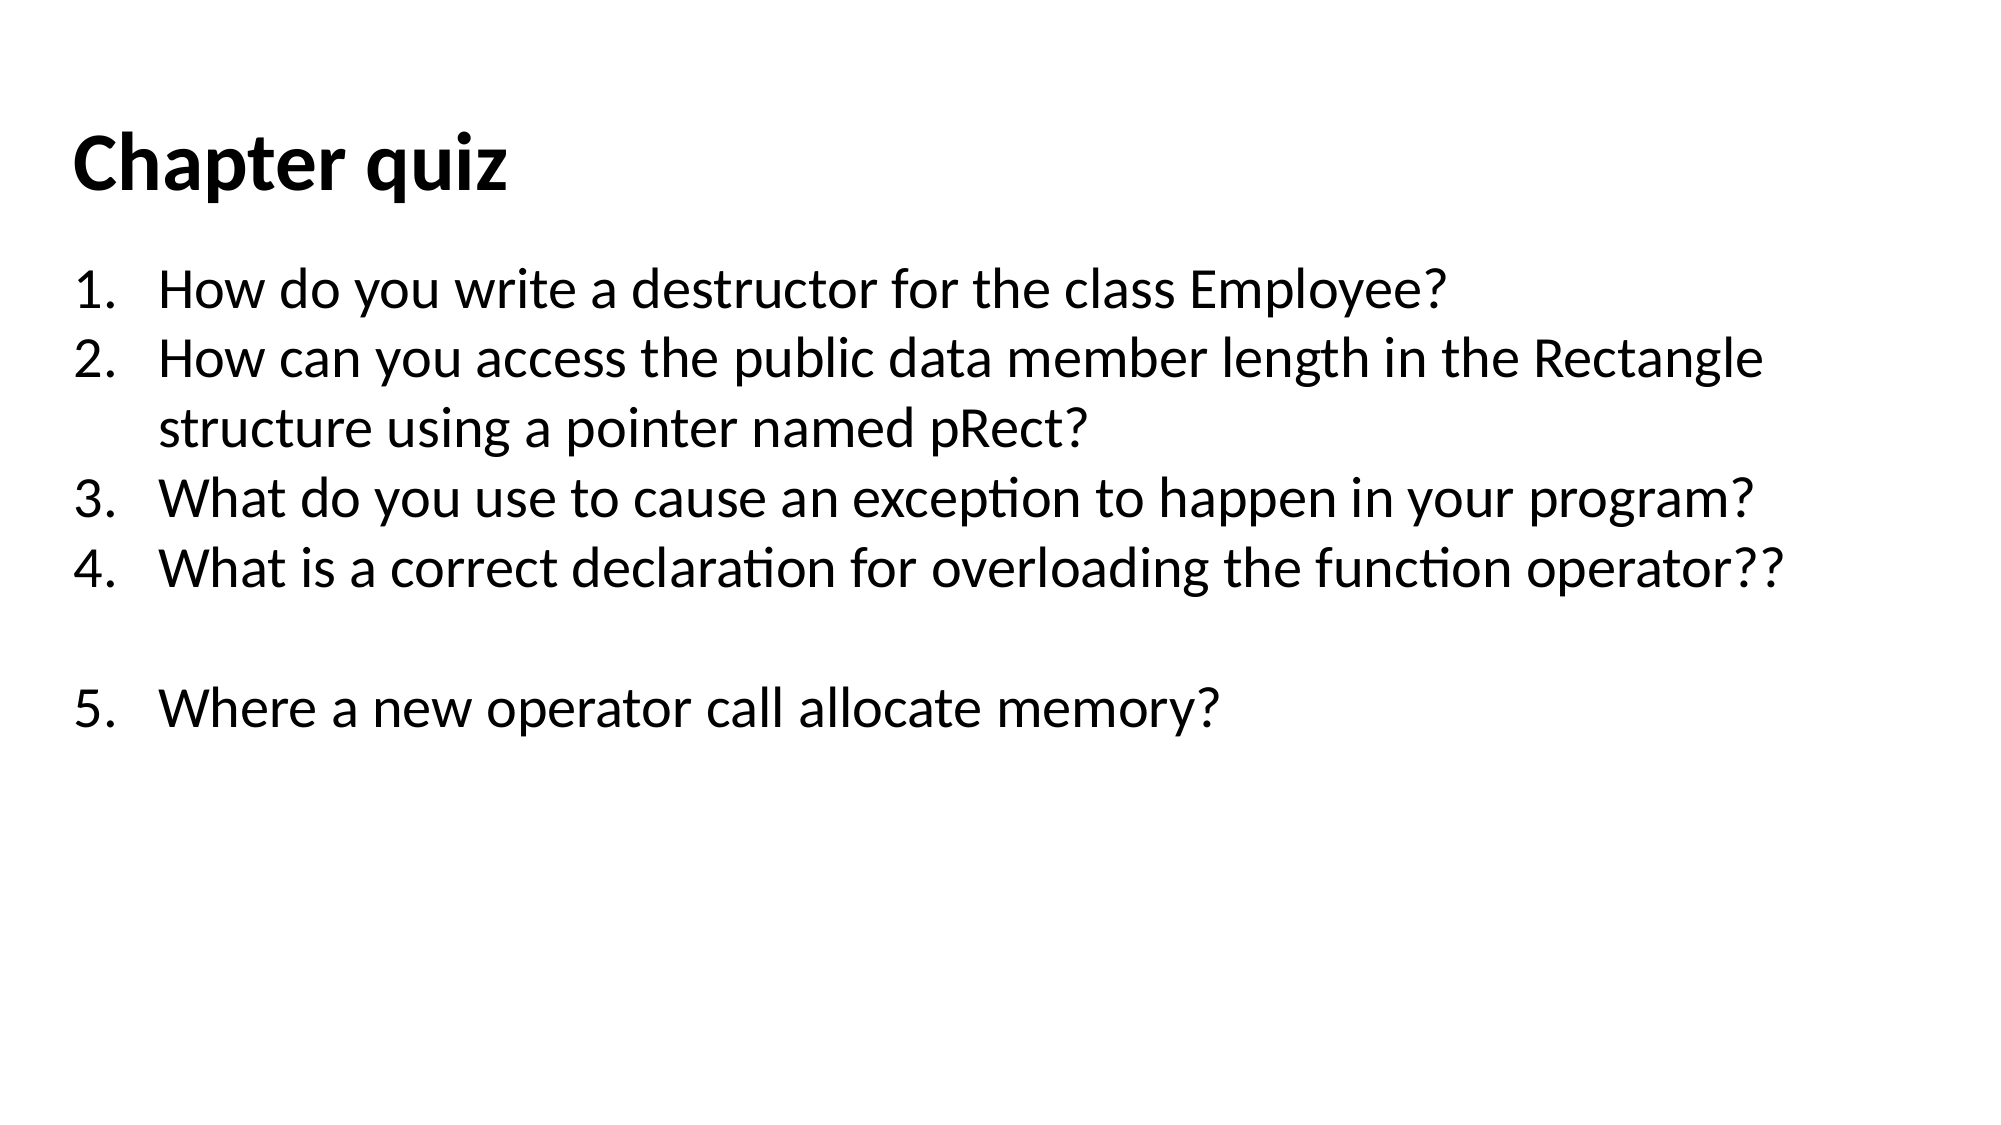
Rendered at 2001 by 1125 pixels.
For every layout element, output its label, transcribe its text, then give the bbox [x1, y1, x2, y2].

text_box Chapter quiz [0, 0, 2000, 215]
text_box How do you write a destructor for the class Employee?(~Employee()) How can you access the public data member length in the Rectangle structure using a pointer named pRect? (pRect->length) What do you use to cause an exception to happen in your program? (throw) What is a correct declaration for overloading the function operator?? (int operator () (int x) const {...}) Where a new operator call allocate memory? (heap) [0, 242, 2000, 747]
